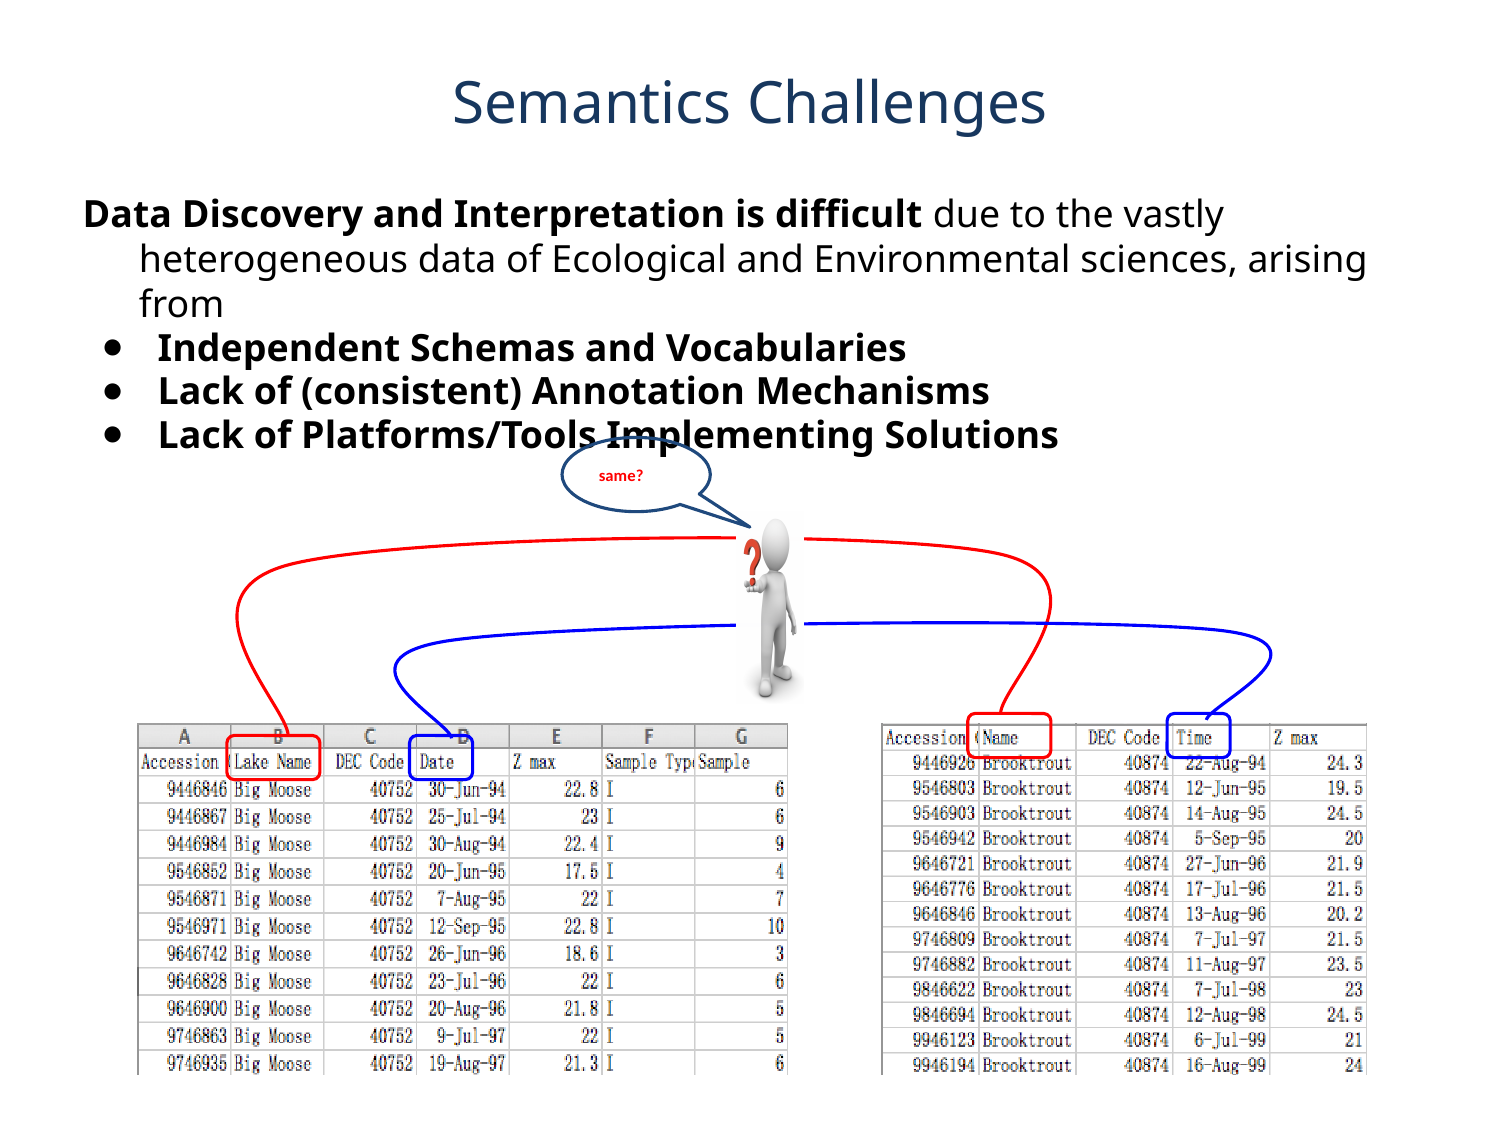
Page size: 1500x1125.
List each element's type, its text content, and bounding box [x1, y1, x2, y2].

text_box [137, 437, 1367, 1076]
list Data Discovery and Interpretation is difficult due to the vastly heterogeneous data of Ecological and Environmental sciences, arising from Independent Schemas and Vocabularies Lack of (consistent) Annotation Mechanisms Lack of Platforms/Tools Implementing Solutions [67, 174, 1418, 500]
title Semantics Challenges [75, 45, 1425, 150]
